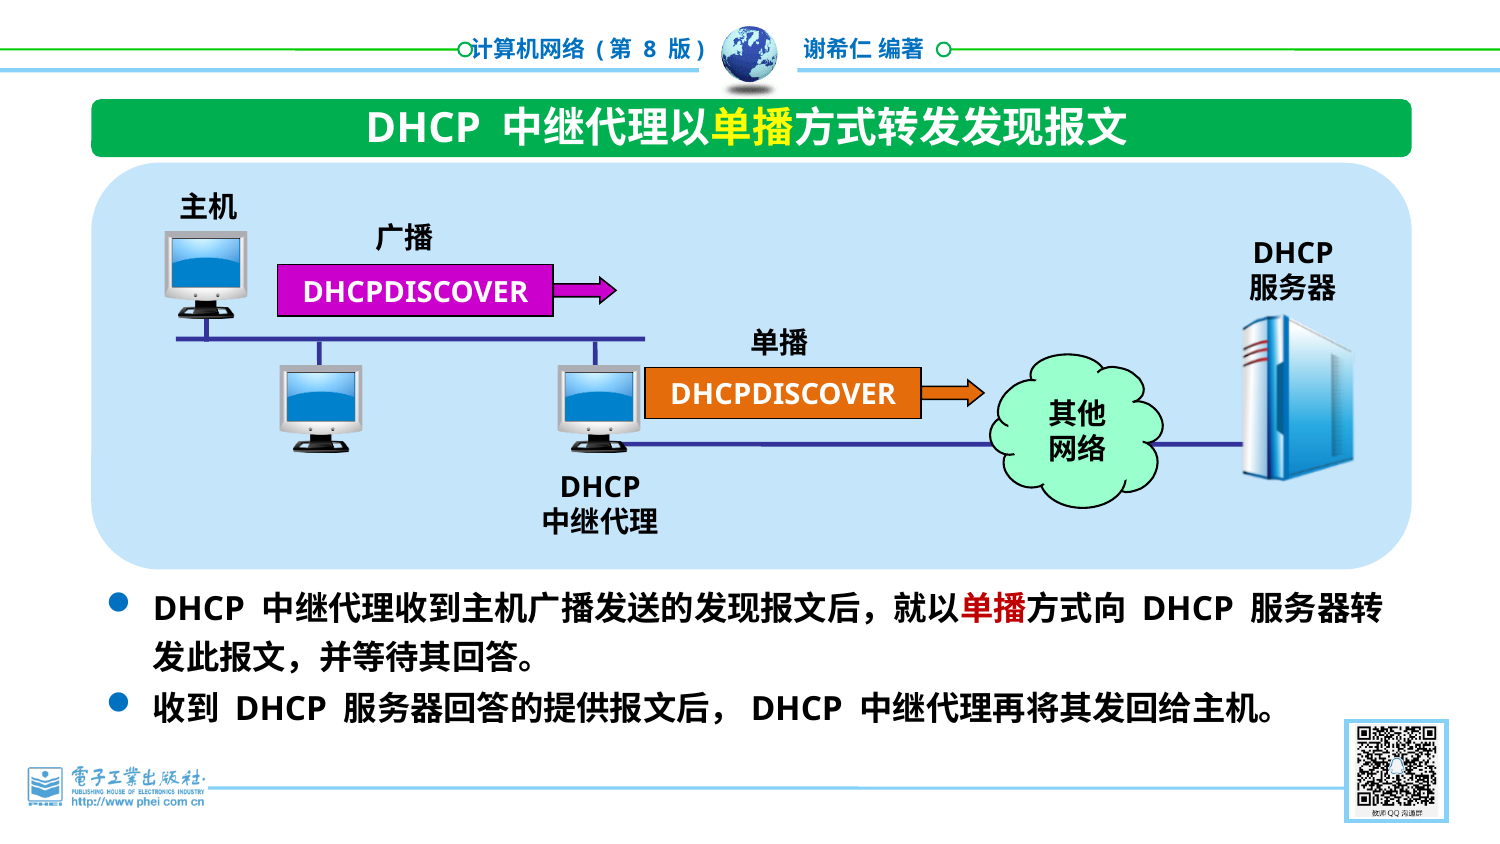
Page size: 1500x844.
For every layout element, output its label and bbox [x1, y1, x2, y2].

picture [1238, 313, 1359, 482]
picture [719, 24, 779, 93]
picture [23, 764, 208, 809]
picture [552, 361, 646, 455]
picture [159, 227, 253, 321]
picture [274, 361, 368, 455]
text_box [89, 160, 1414, 735]
text_box [91, 93, 1412, 159]
picture [1355, 724, 1438, 817]
